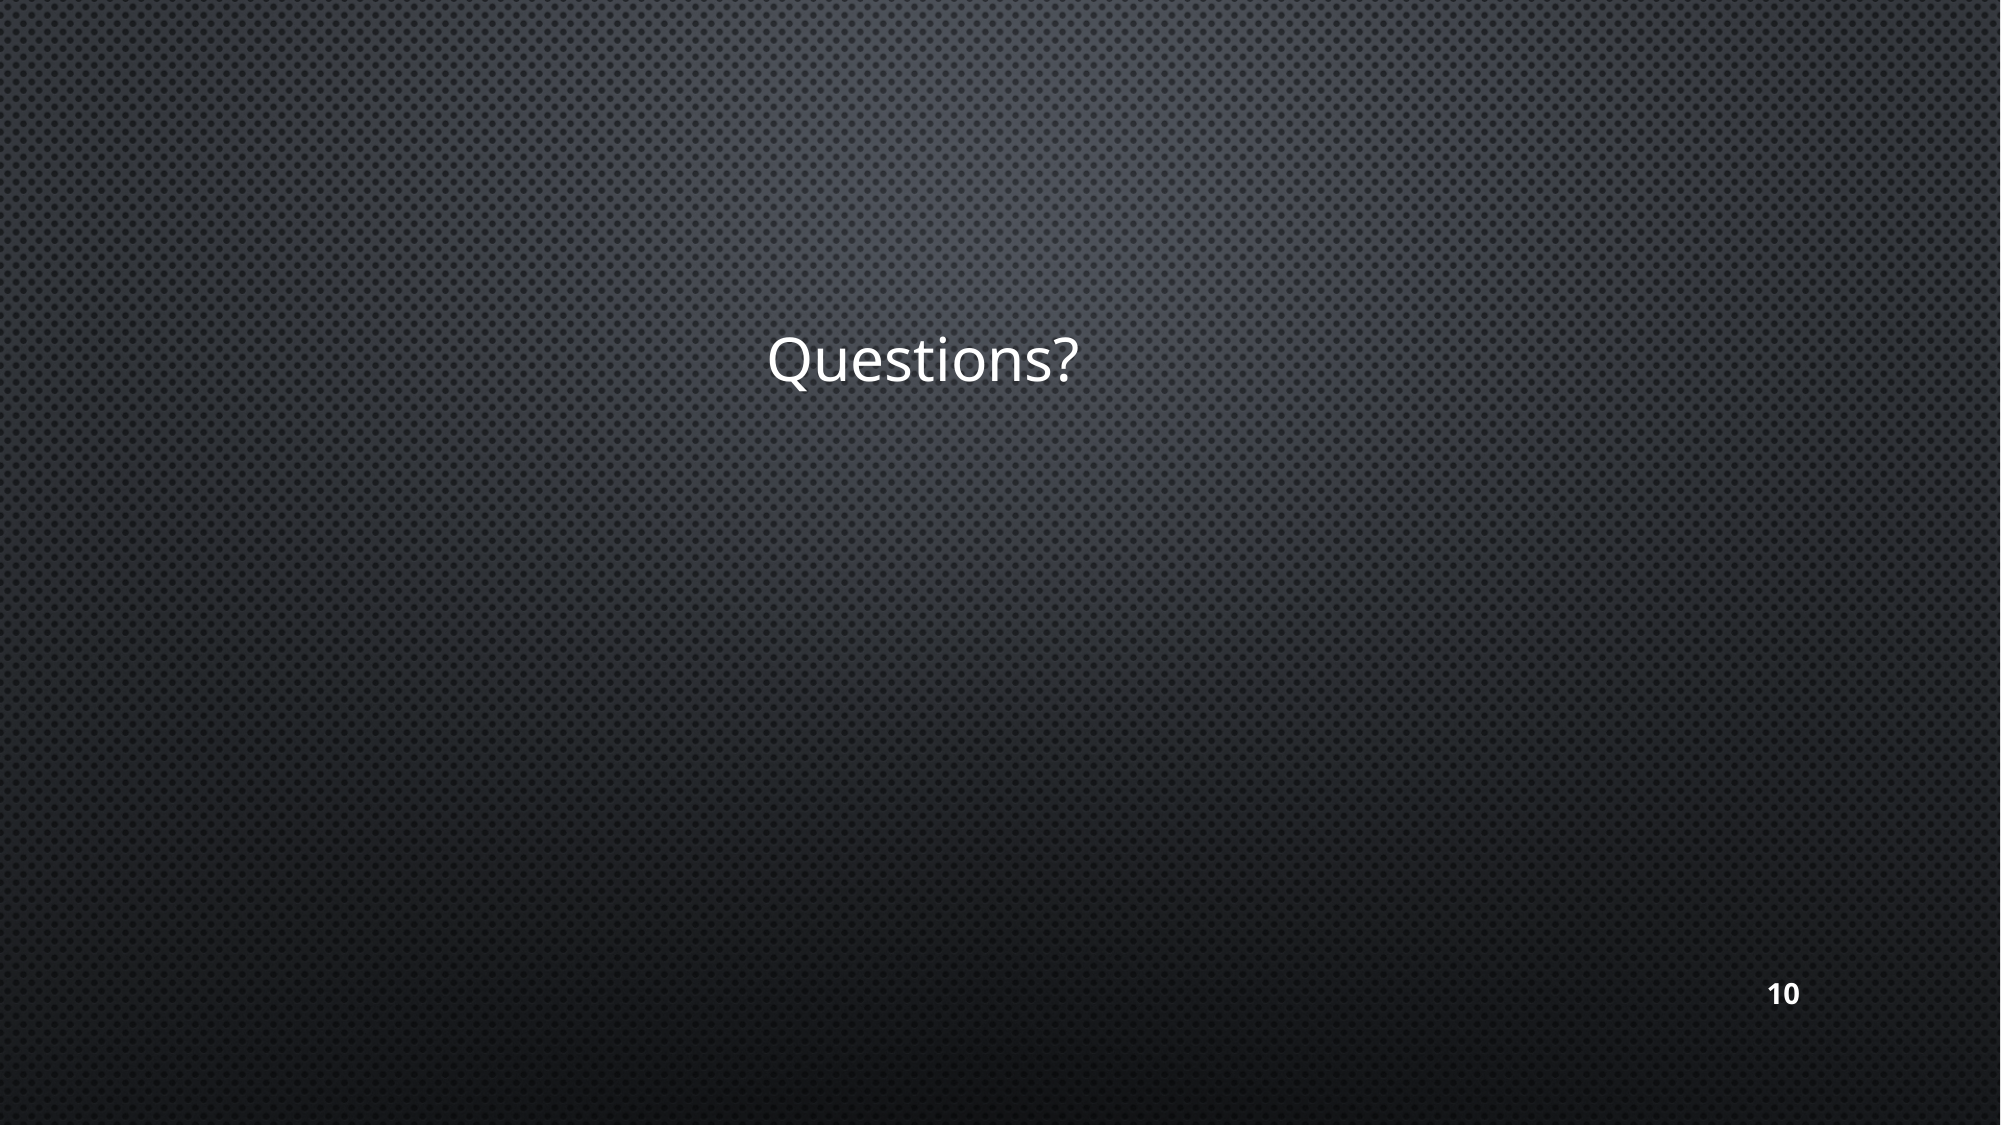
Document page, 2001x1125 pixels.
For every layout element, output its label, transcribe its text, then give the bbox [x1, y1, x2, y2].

slide_number 10 [1724, 965, 1816, 1025]
text_box Questions? [751, 314, 1166, 402]
